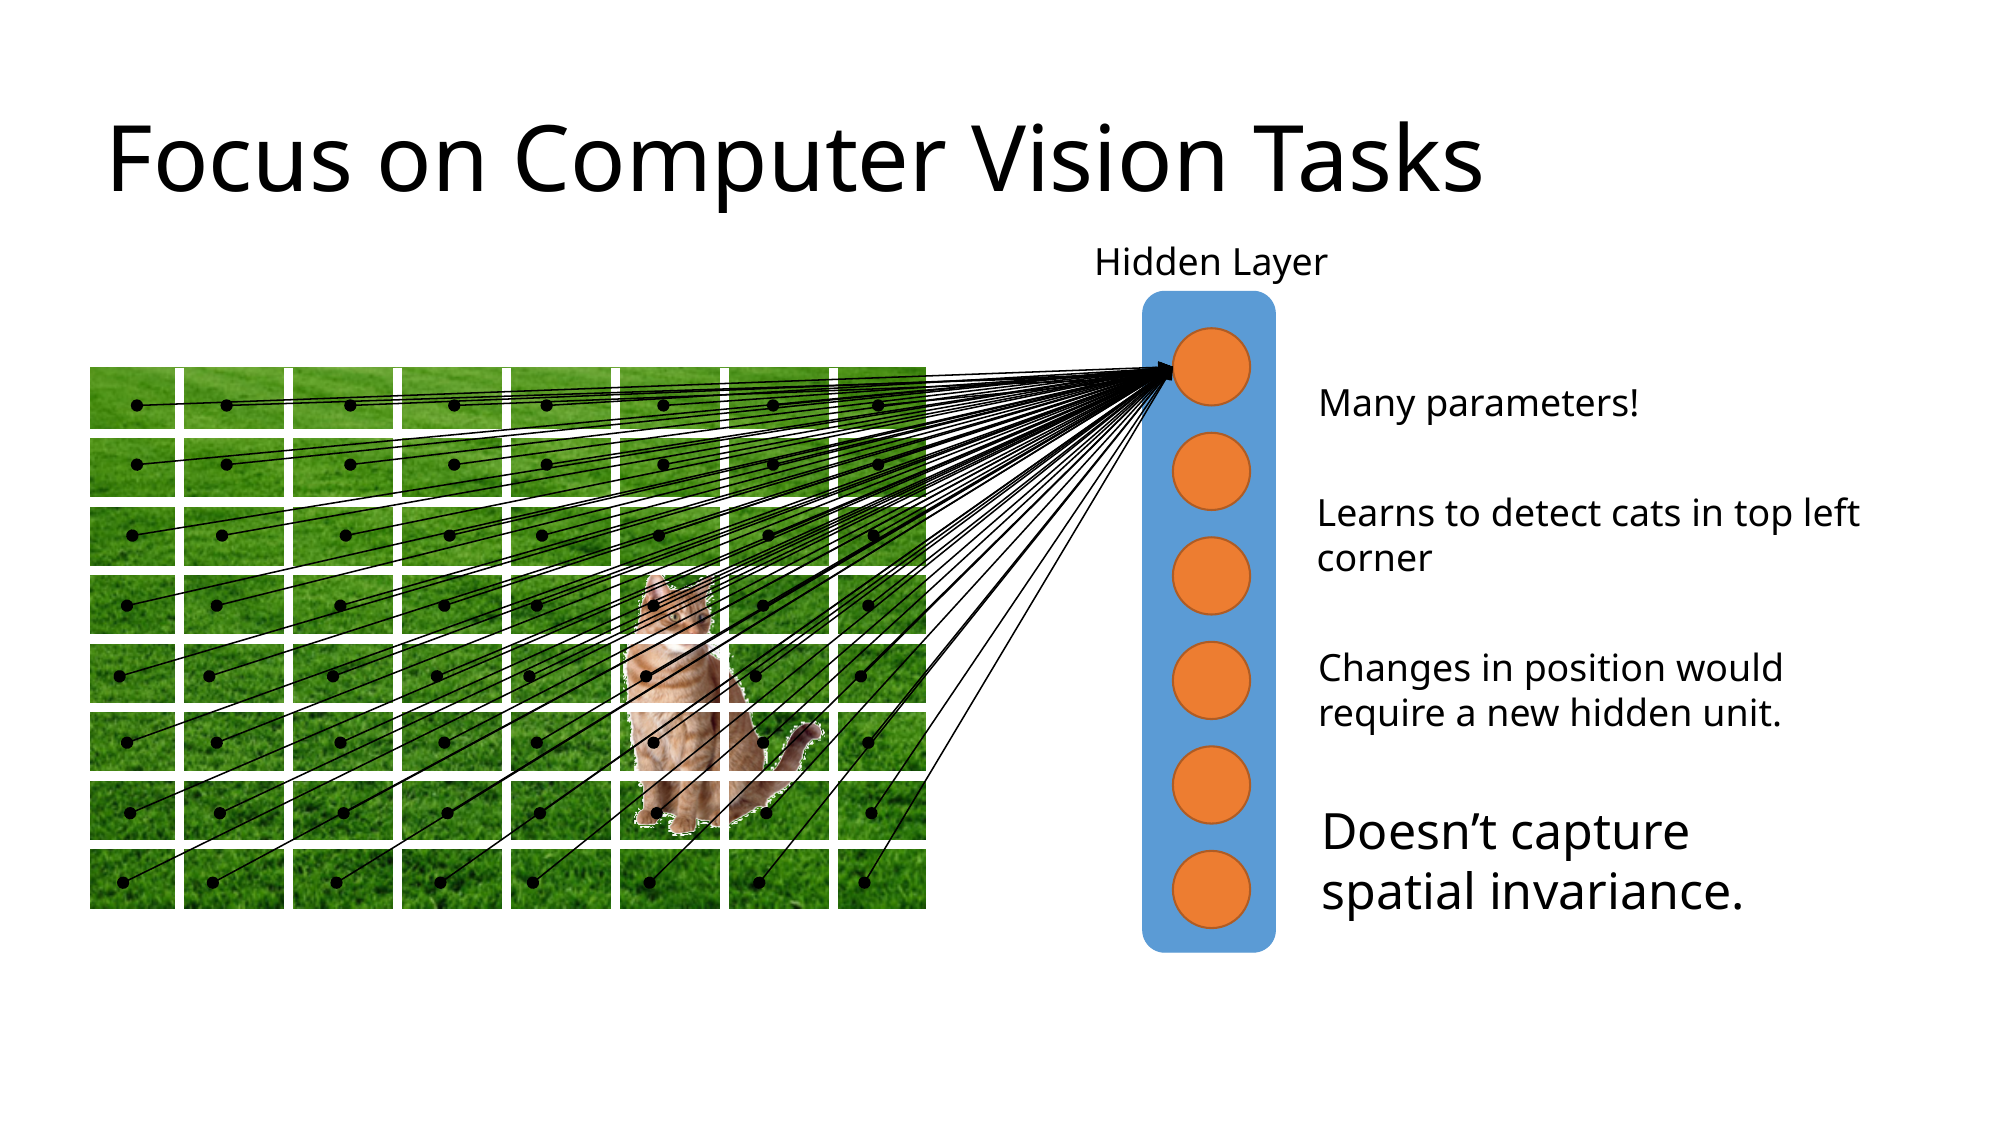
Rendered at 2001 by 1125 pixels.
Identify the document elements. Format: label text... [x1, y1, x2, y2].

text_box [119, 366, 1173, 883]
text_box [69, 367, 961, 909]
text_box Changes in position would require a new hidden unit. [1349, 636, 1894, 742]
text_box Learns to detect cats in top left corner [1349, 481, 1892, 586]
title Focus on Computer Vision Tasks [90, 52, 1863, 271]
text_box Many parameters! [1349, 371, 1894, 432]
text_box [1074, 230, 1349, 953]
text_box Doesn’t capture spatial invariance. [1349, 792, 1797, 927]
